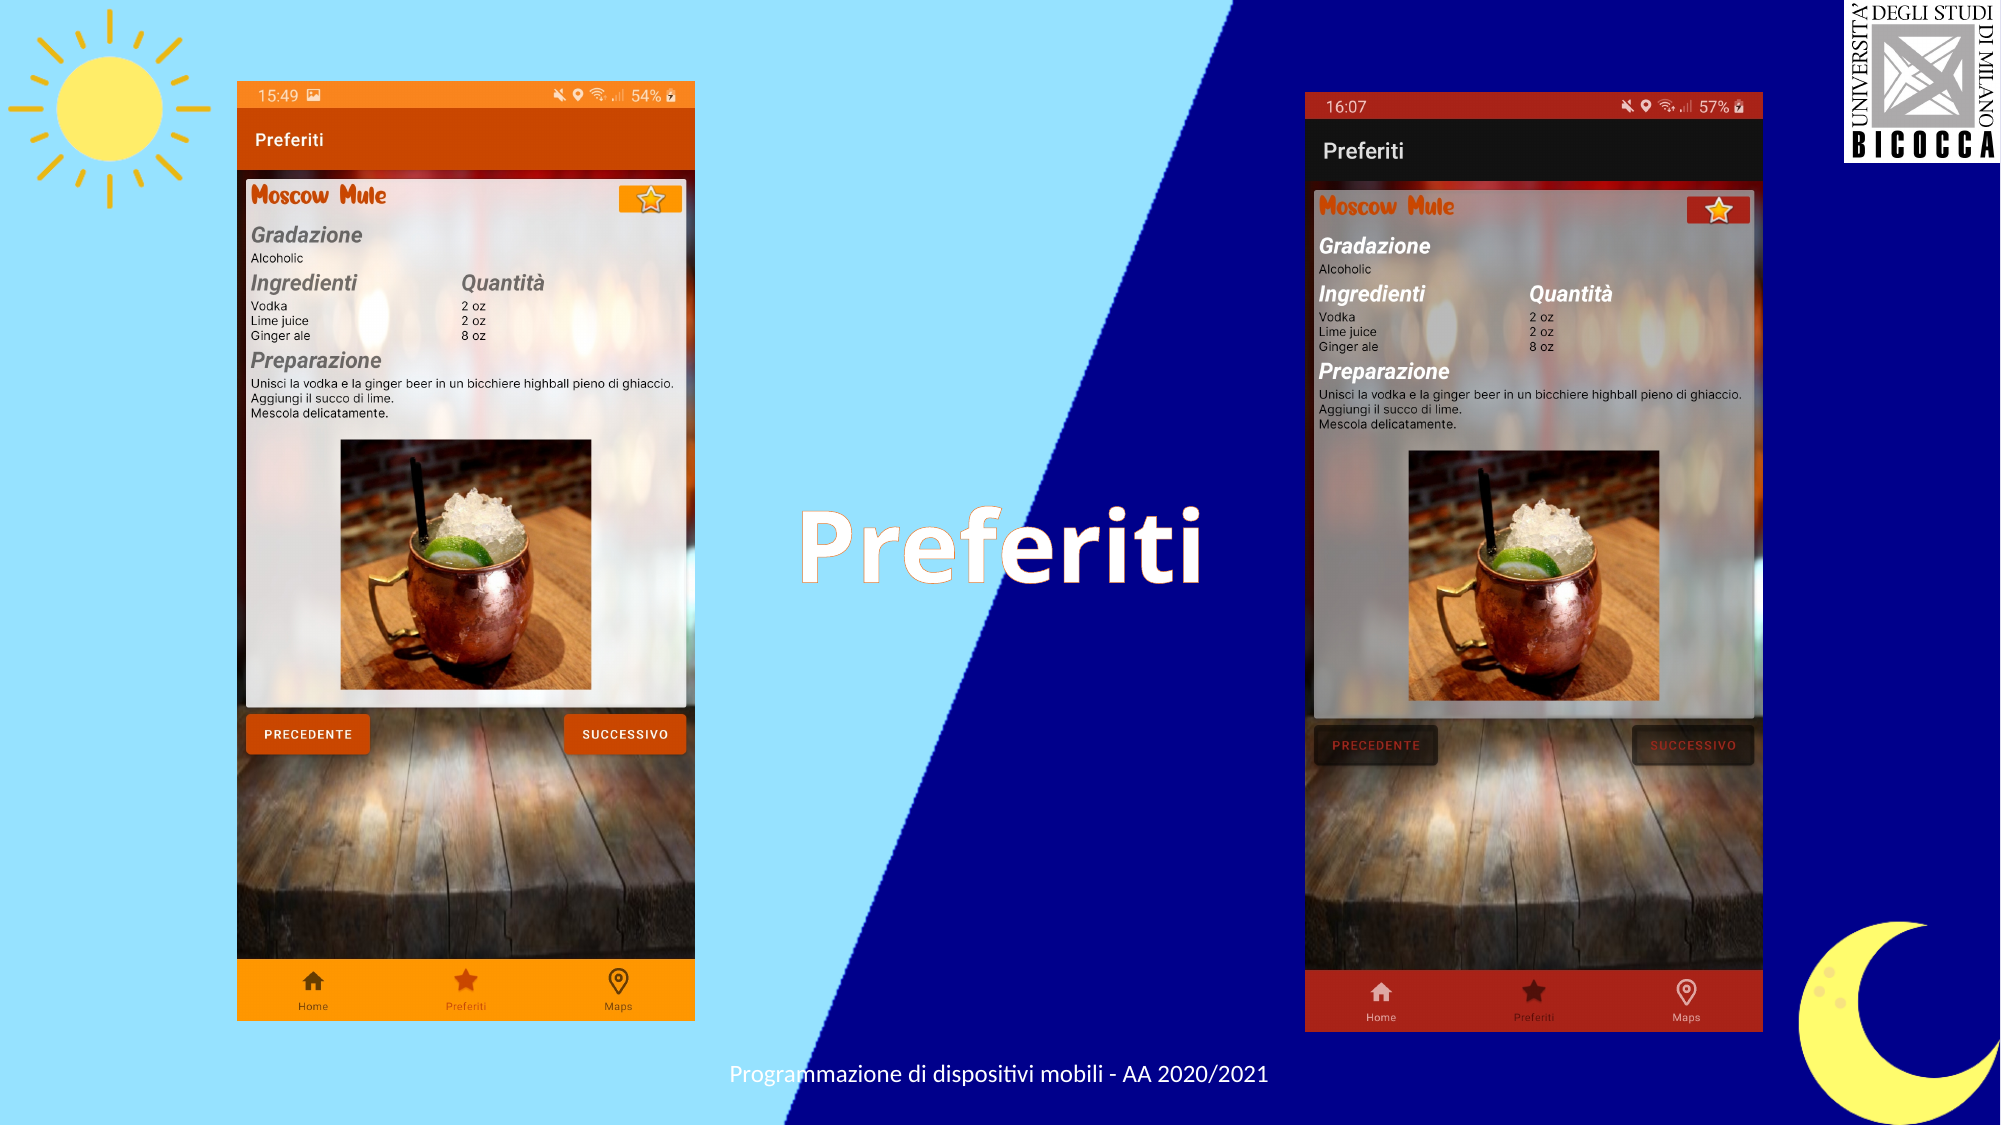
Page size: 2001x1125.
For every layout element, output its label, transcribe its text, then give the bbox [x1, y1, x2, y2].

footer Programmazione di dispositivi mobili - AA 2020/2021 [662, 1042, 1338, 1103]
text_box Preferiti [778, 475, 1222, 610]
picture [0, 0, 2001, 1125]
